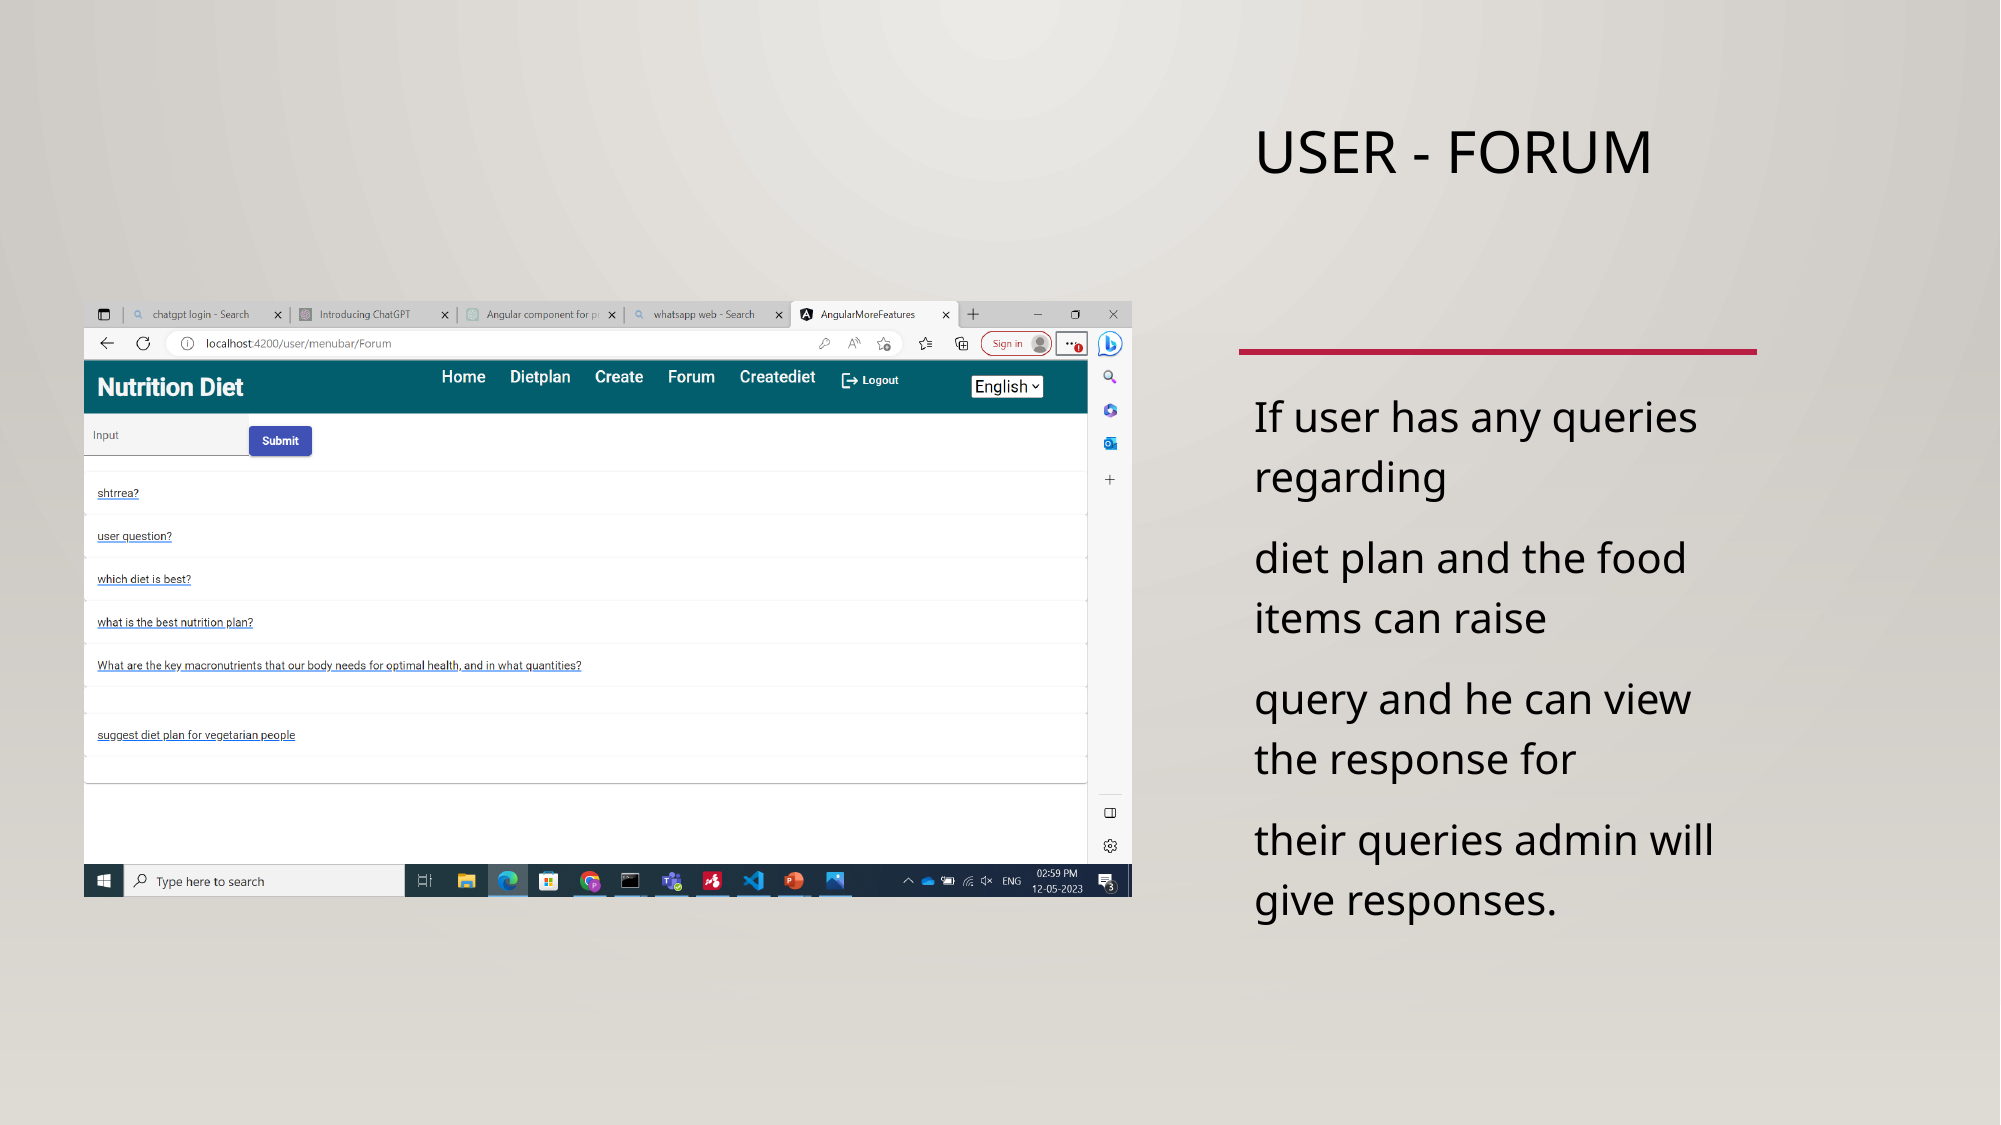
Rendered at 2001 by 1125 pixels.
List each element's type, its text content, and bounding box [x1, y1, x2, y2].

title User - forum [1239, 116, 1758, 332]
picture [84, 301, 1132, 897]
list If user has any queries regarding diet plan and the food items can raise query and he can view the response for their queries admin will give responses. [1239, 372, 1758, 1020]
text_box [0, 330, 2000, 1125]
text_box [0, 0, 2000, 330]
